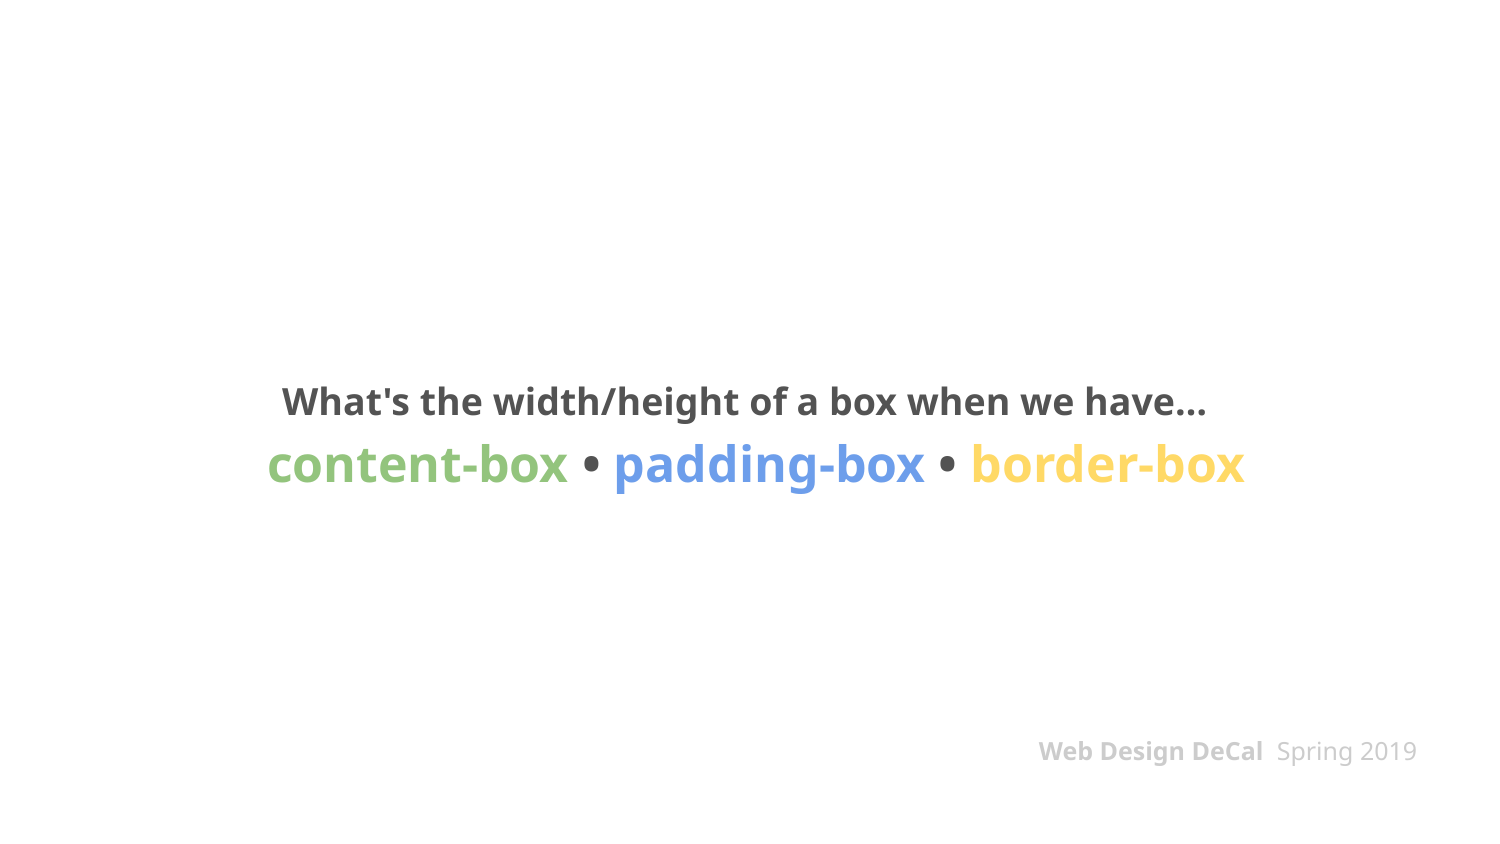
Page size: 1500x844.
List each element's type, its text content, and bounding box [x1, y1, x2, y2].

title What's the width/height of a box when we have… content-box • padding-box • border-box [82, 169, 1418, 694]
